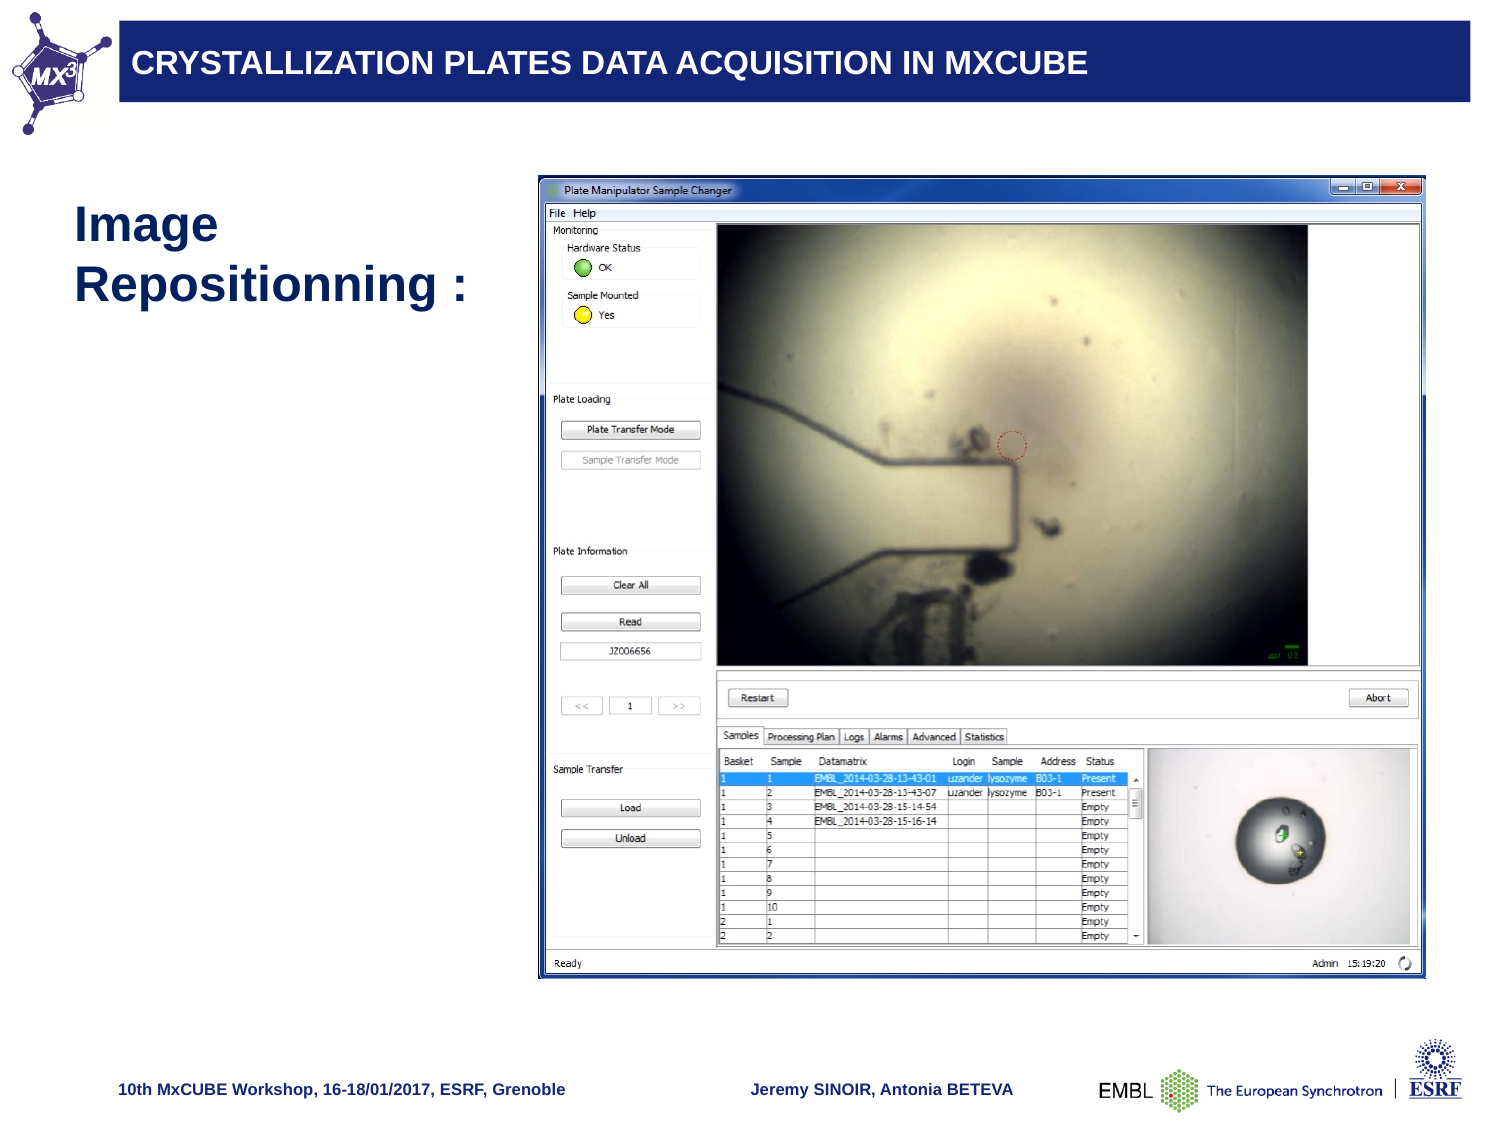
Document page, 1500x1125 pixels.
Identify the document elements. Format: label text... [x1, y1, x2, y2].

text_box Image Repositionning : [29, 184, 502, 320]
picture [12, 12, 112, 135]
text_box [537, 174, 1427, 980]
picture [1098, 1018, 1500, 1125]
footer 10th MxCUBE Workshop, 16-18/01/2017, ESRF, Grenoble Jeremy SINOIR, Antonia BETEVA [118, 1063, 1122, 1099]
title Crystallization plates data acquisition in mxcube [119, 20, 1471, 103]
